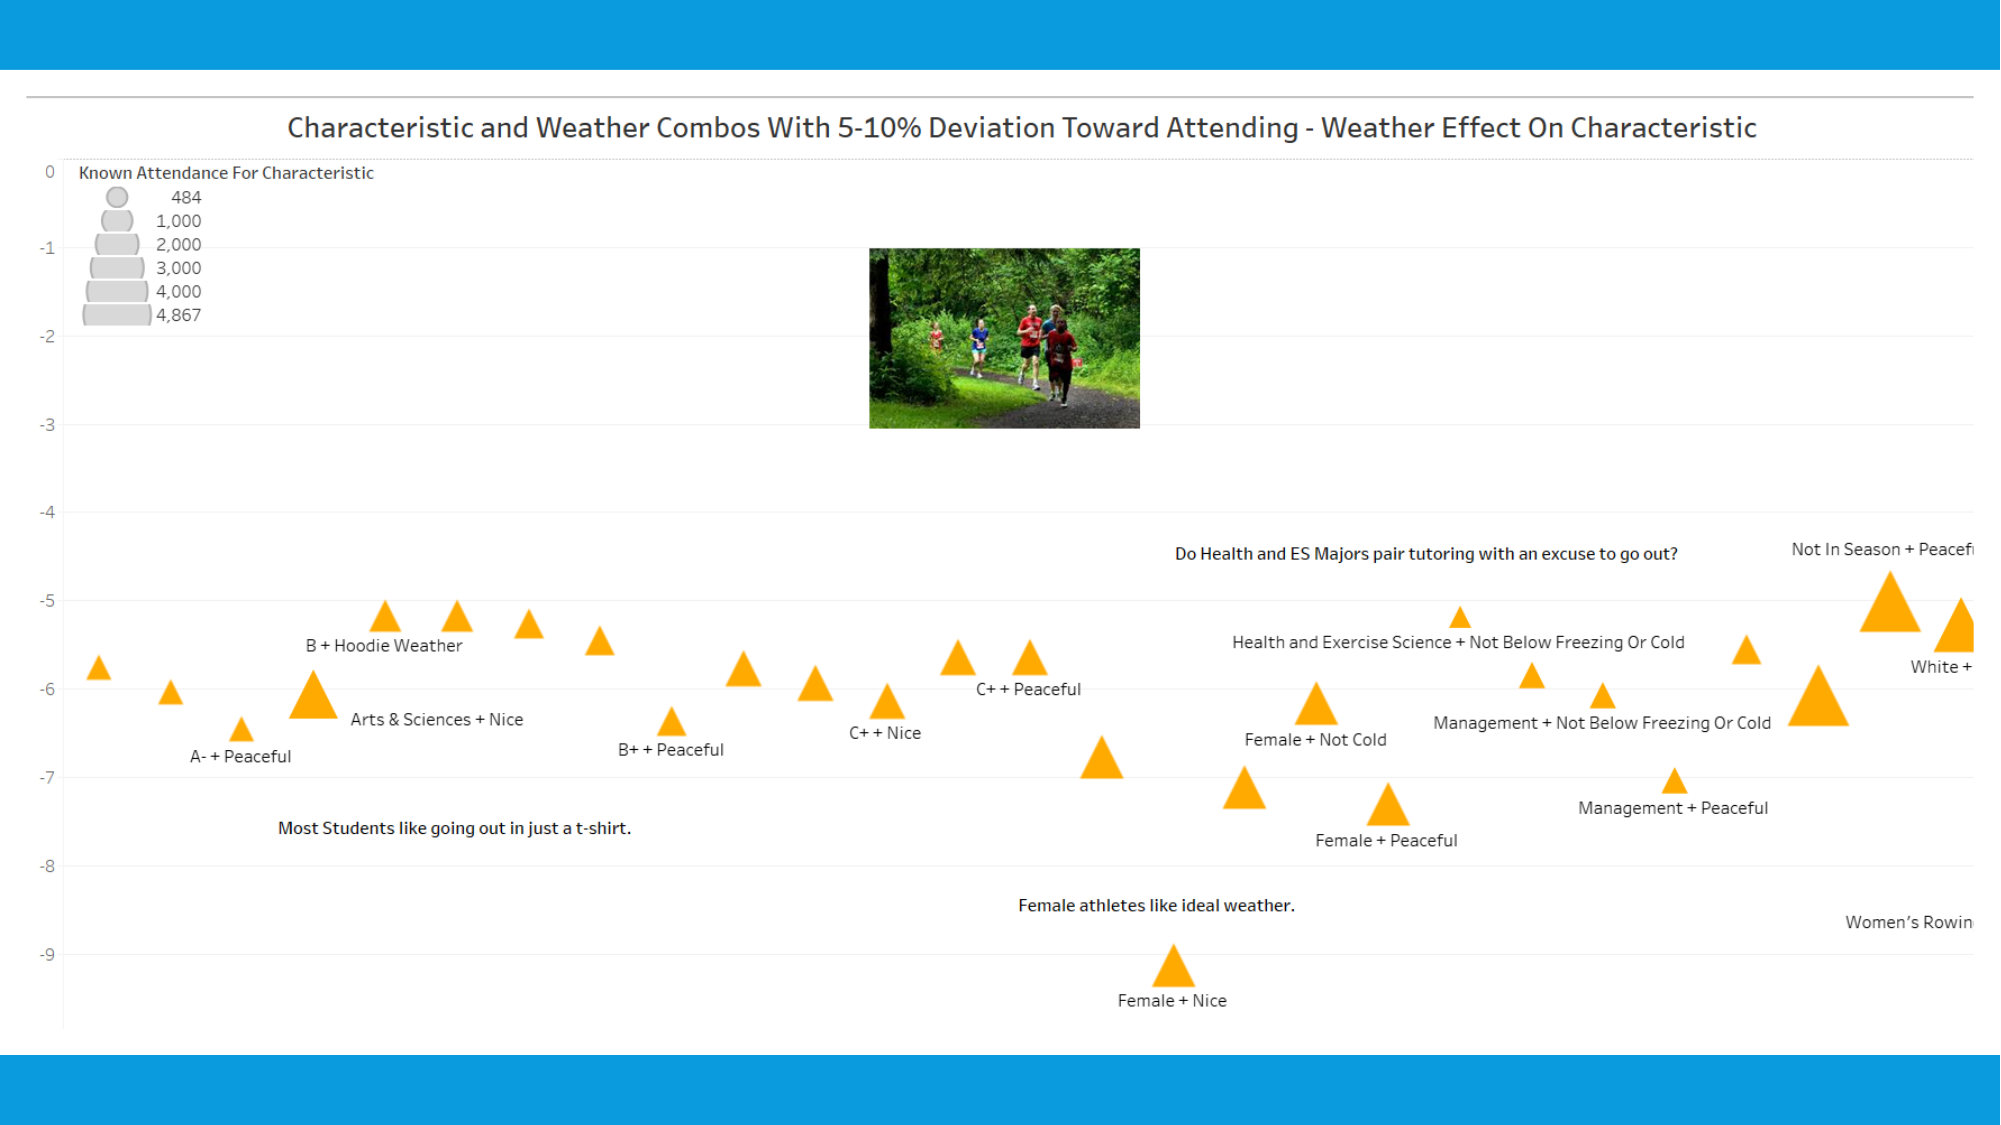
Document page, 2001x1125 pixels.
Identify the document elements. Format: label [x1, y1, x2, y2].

picture [26, 96, 1974, 1029]
text_box [0, 69, 2000, 1056]
